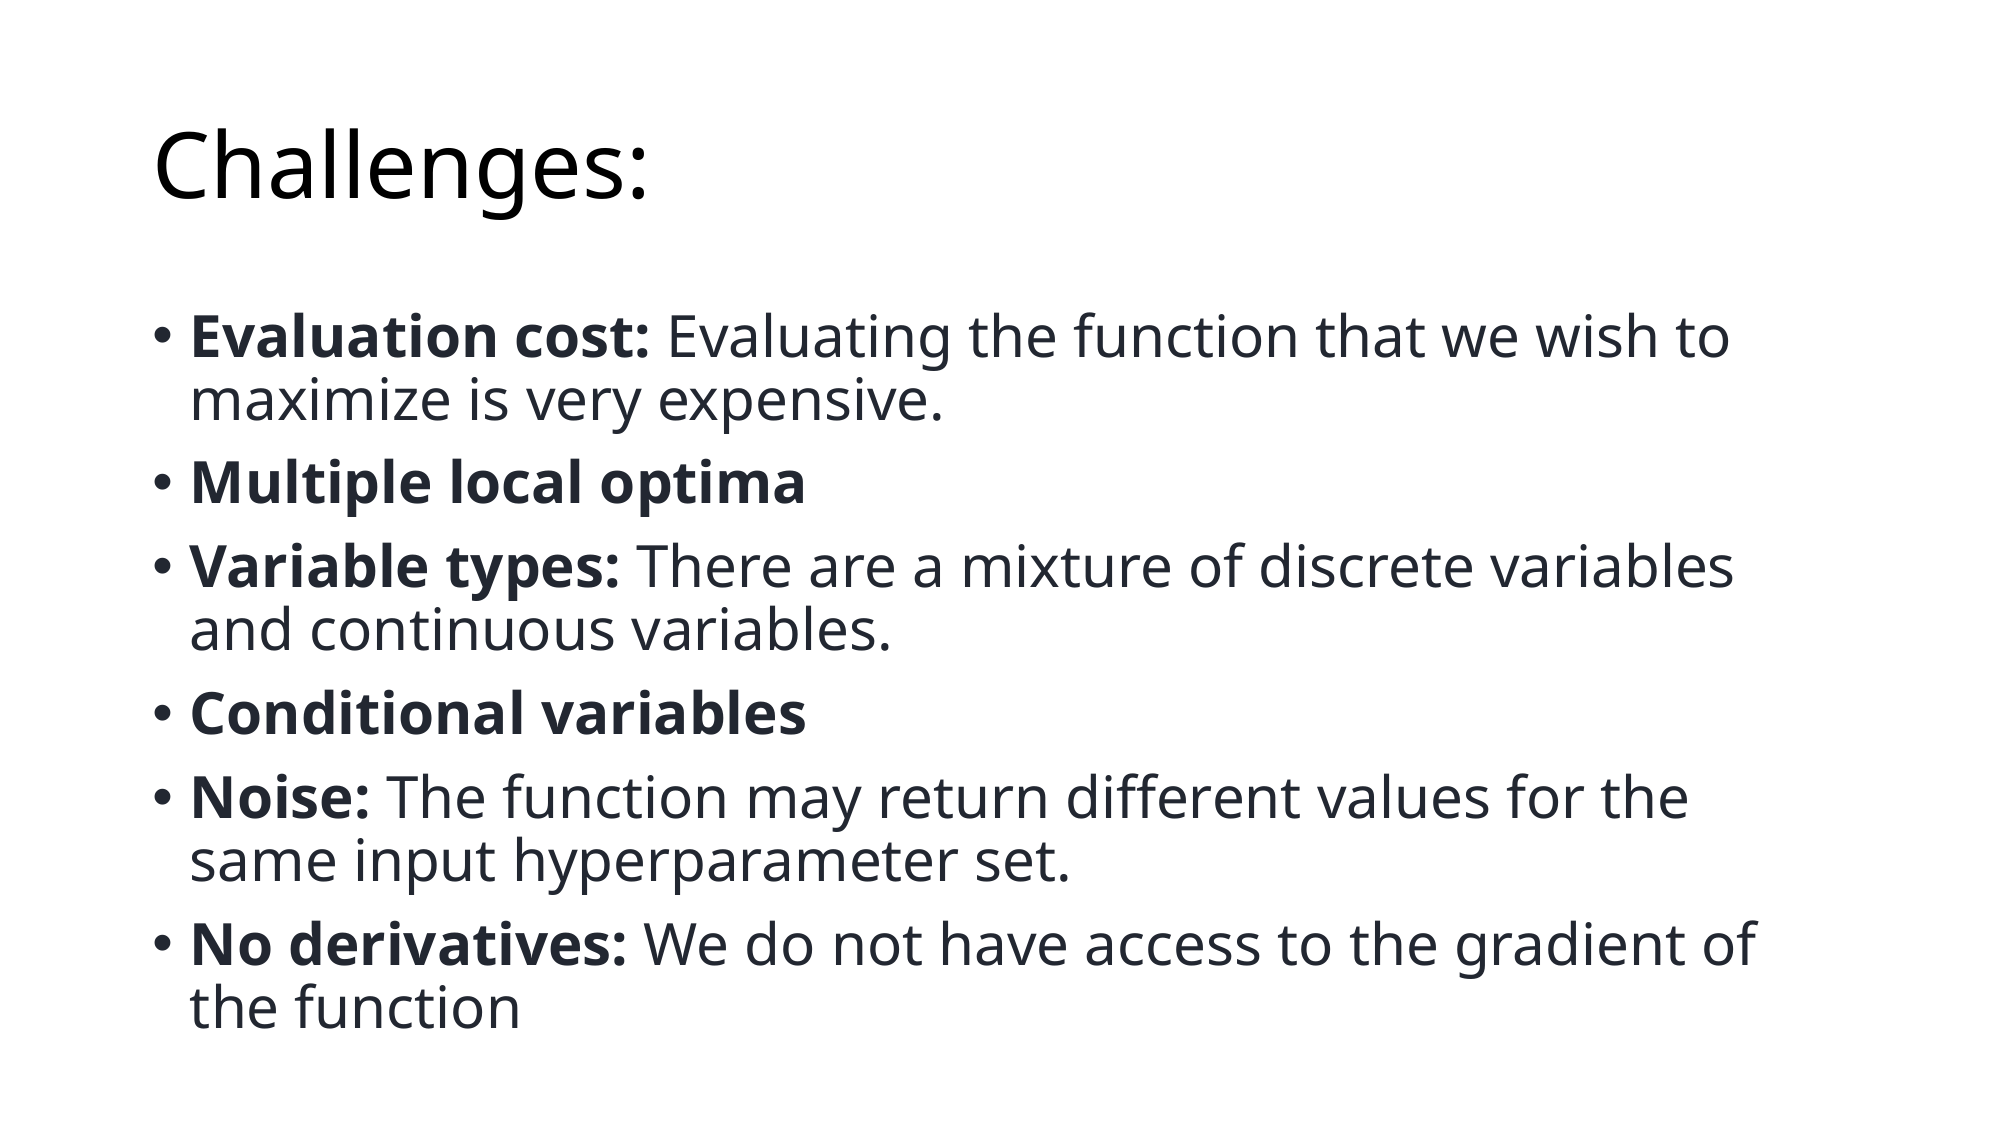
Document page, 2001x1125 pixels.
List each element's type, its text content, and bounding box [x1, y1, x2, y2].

list Evaluation cost: Evaluating the function that we wish to maximize is very expensive. Multiple local optima Variable types: There are a mixture of discrete variables and continuous variables. Conditional variables Noise: The function may return different values for the same input hyperparameter set. No derivatives: We do not have access to the gradient of the function [137, 299, 1863, 1014]
title Challenges: [137, 59, 1863, 278]
